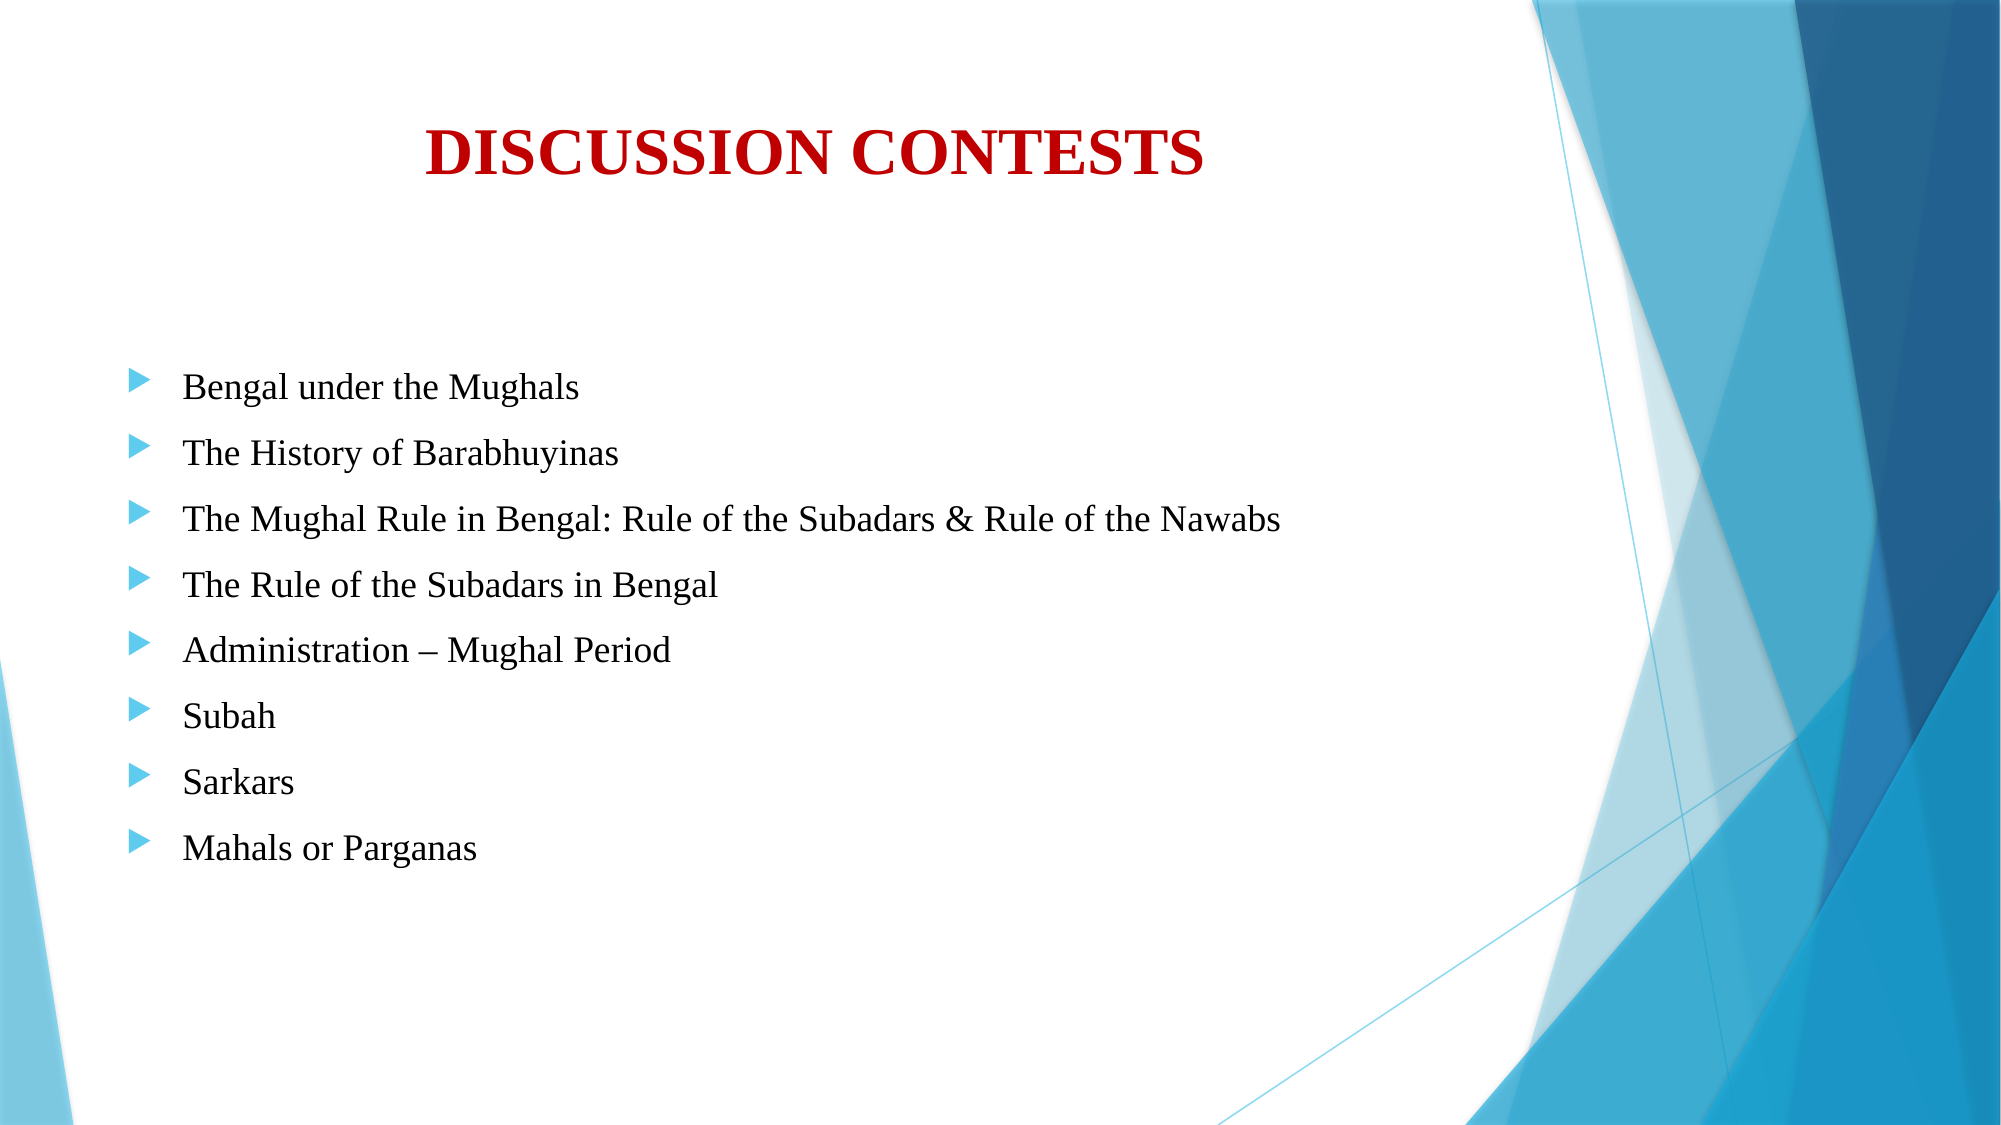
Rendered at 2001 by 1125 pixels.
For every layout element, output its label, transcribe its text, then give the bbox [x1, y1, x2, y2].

title DISCUSSION CONTESTS [111, 99, 1522, 317]
list Bengal under the Mughals The History of Barabhuyinas The Mughal Rule in Bengal: Rule of the Subadars & Rule of the Nawabs The Rule of the Subadars in Bengal Administration – Mughal Period Subah Sarkars Mahals or Parganas [111, 354, 1522, 992]
